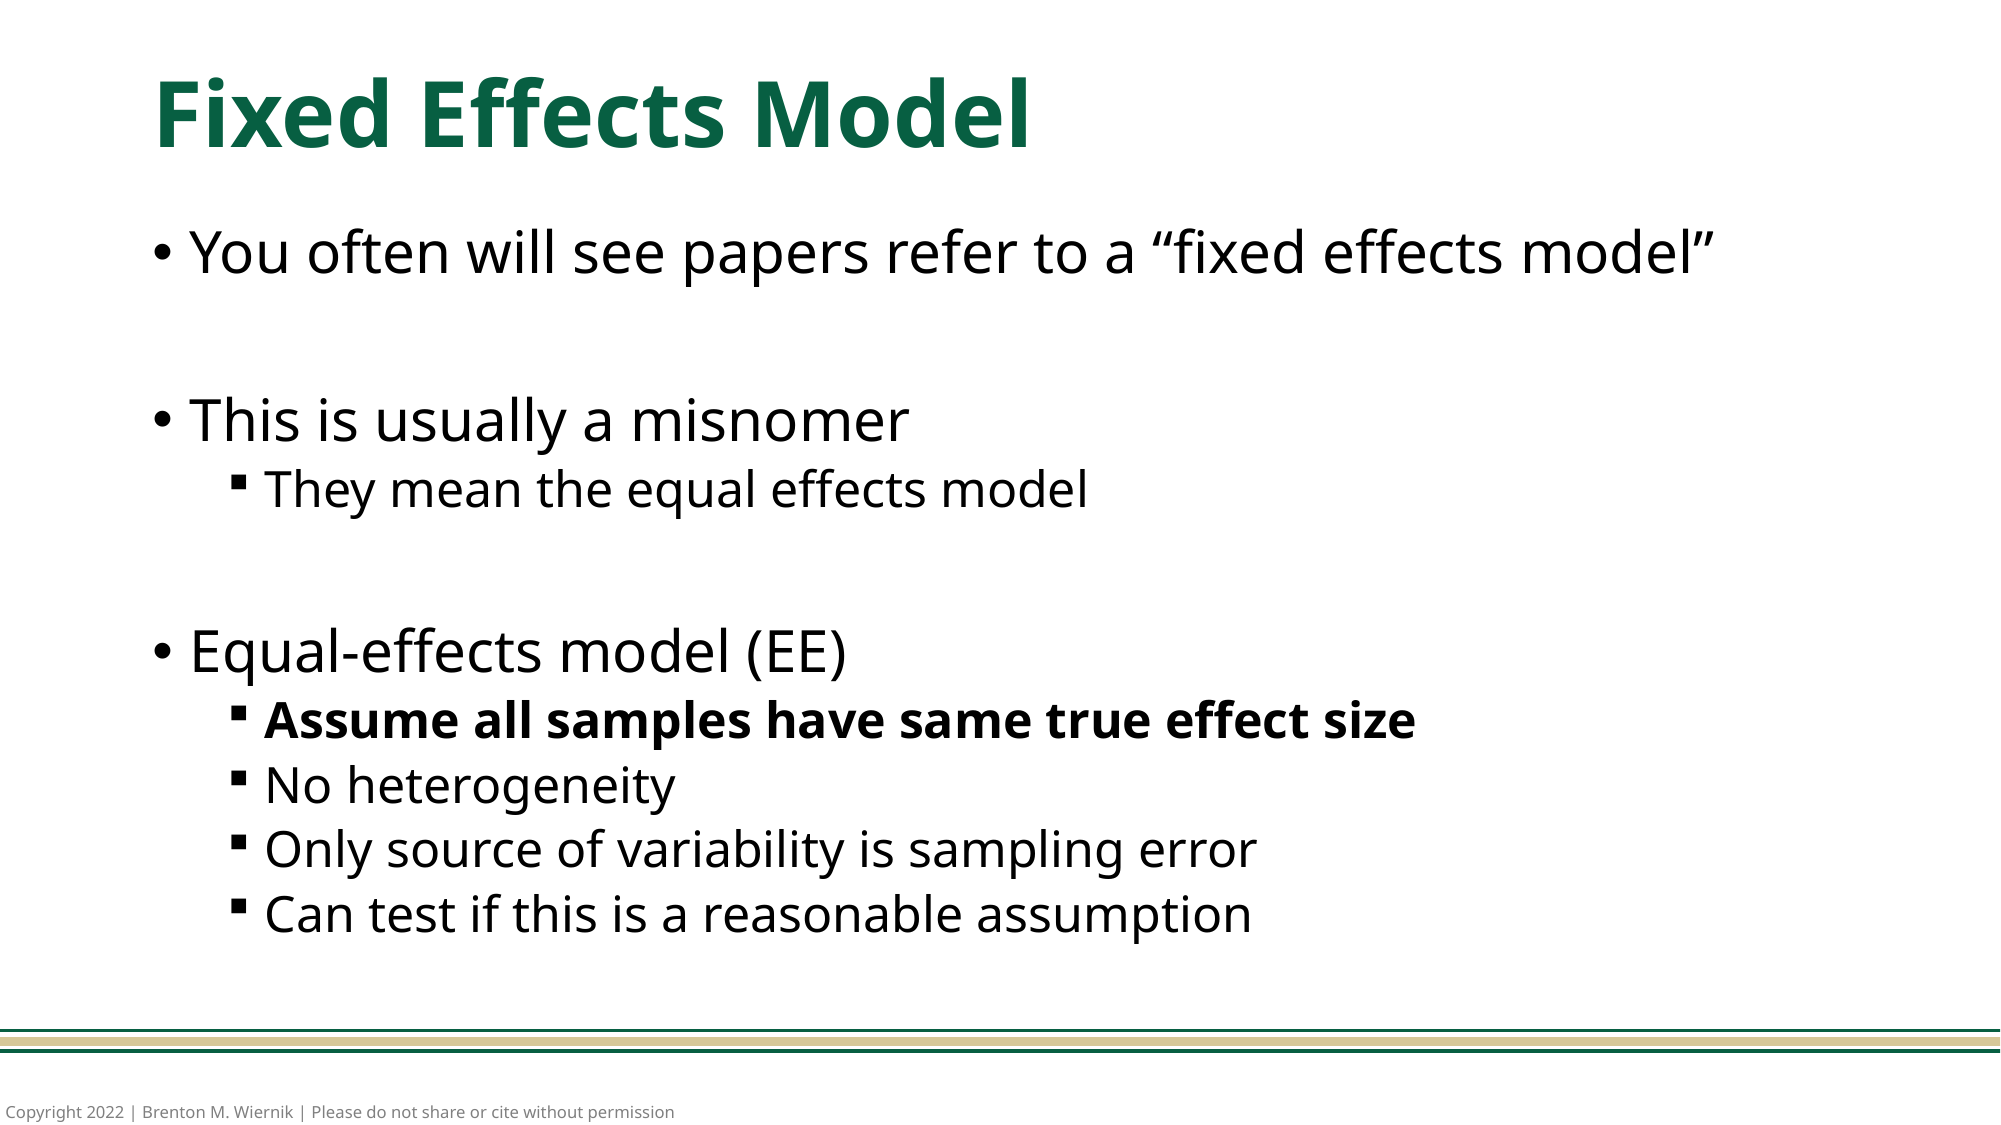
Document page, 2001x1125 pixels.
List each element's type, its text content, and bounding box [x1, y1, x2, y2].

title Fixed Effects Model [137, 59, 1863, 177]
list You often will see papers refer to a “fixed effects model” This is usually a misnomer They mean the equal effects model Equal-effects model (EE) Assume all samples have same true effect size No heterogeneity Only source of variability is sampling error Can test if this is a reasonable assumption [137, 216, 1863, 985]
